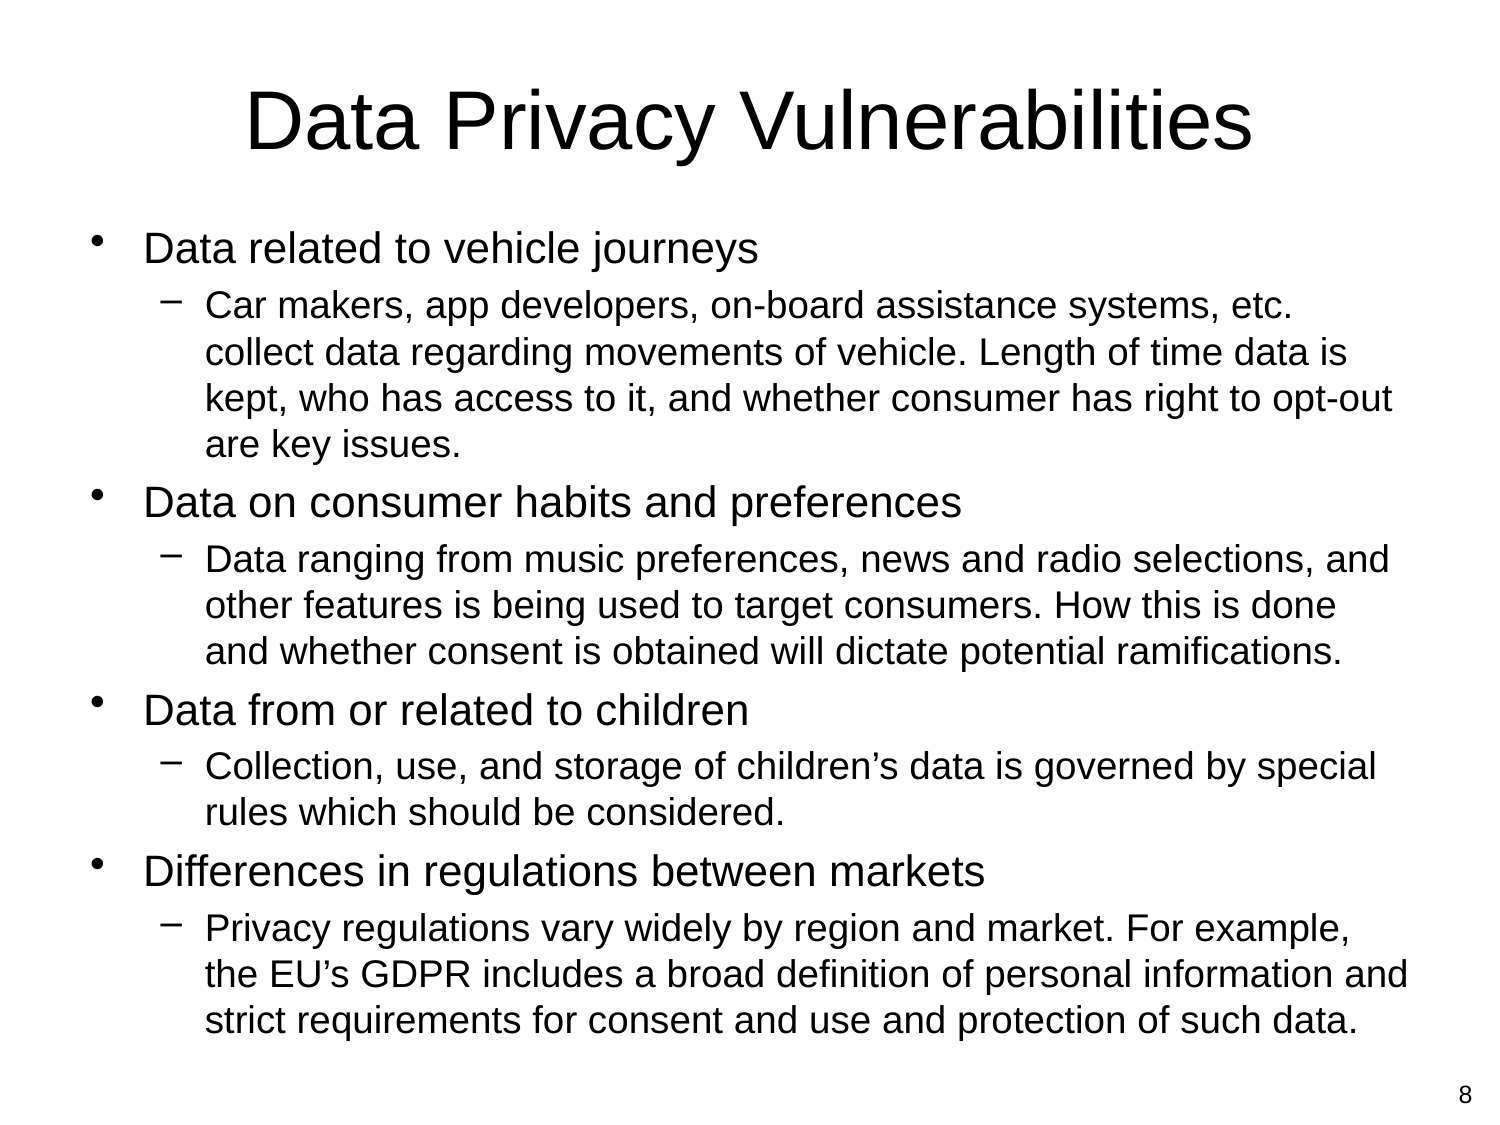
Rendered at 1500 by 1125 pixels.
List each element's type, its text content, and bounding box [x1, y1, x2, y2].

list Data related to vehicle journeys Car makers, app developers, on-board assistance systems, etc. collect data regarding movements of vehicle. Length of time data is kept, who has access to it, and whether consumer has right to opt-out are key issues. Data on consumer habits and preferences Data ranging from music preferences, news and radio selections, and other features is being used to target consumers. How this is done and whether consent is obtained will dictate potential ramifications. Data from or related to children Collection, use, and storage of children’s data is governed by special rules which should be considered. Differences in regulations between markets Privacy regulations vary widely by region and market. For example, the EU’s GDPR includes a broad definition of personal information and strict requirements for consent and use and protection of such data. [74, 212, 1426, 1095]
slide_number 8 [1137, 1070, 1488, 1112]
title Data Privacy Vulnerabilities [74, 44, 1426, 188]
